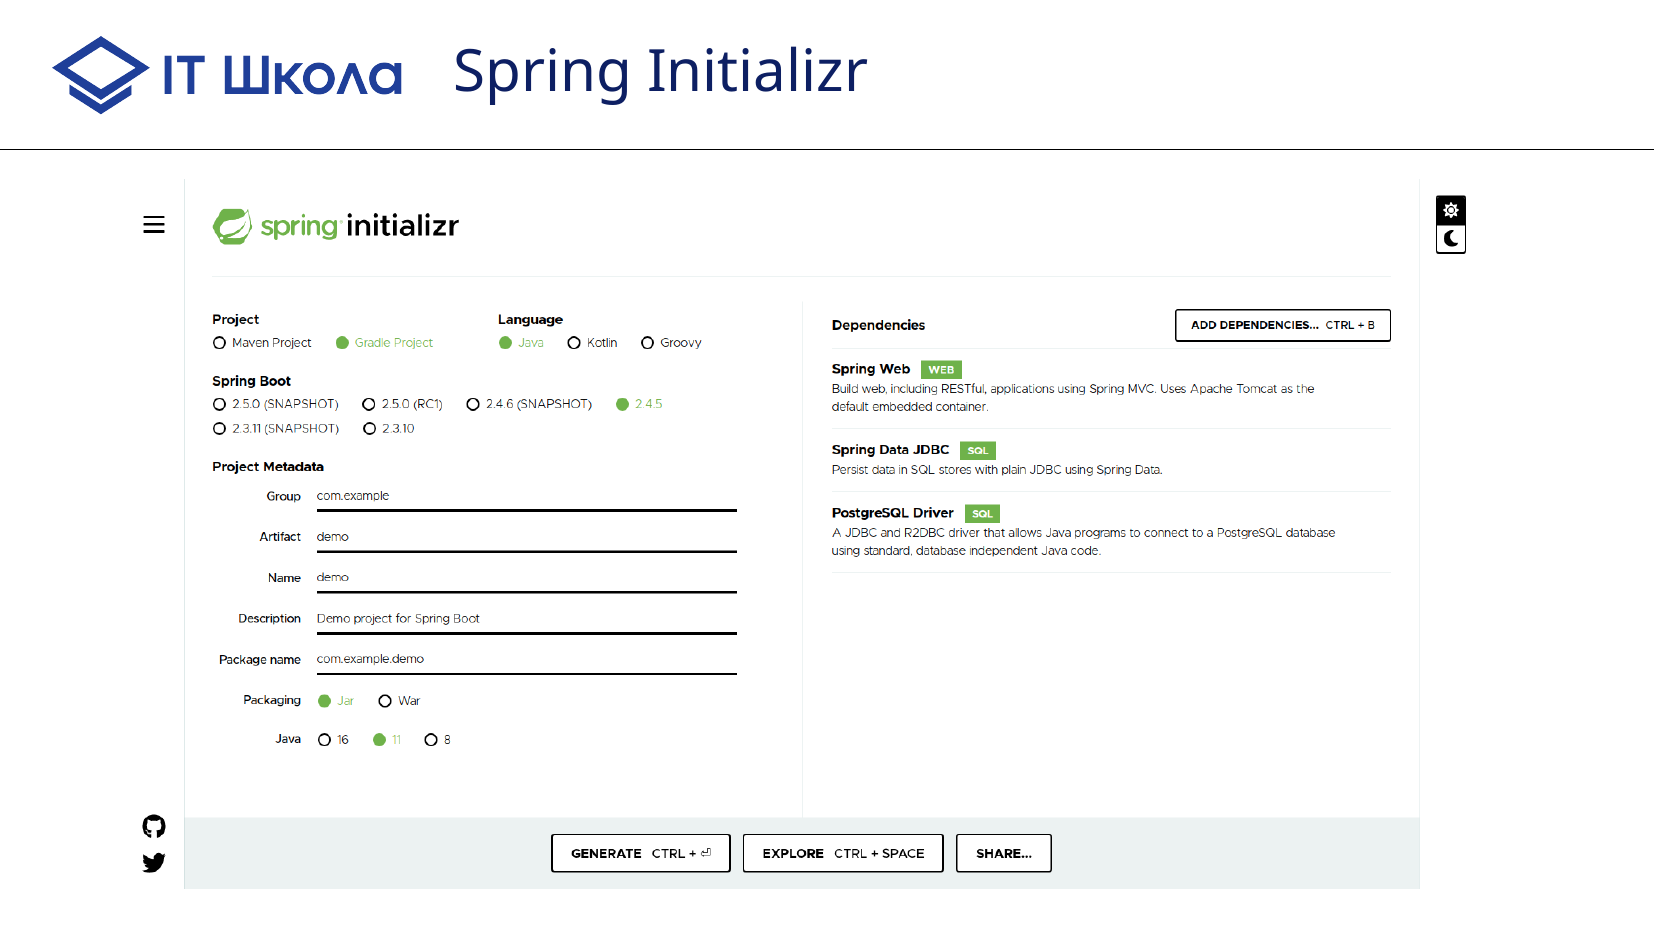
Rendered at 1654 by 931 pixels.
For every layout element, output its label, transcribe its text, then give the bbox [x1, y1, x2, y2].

text_box Spring Initializr [498, 25, 1604, 120]
picture [0, 0, 494, 148]
picture [26, 179, 1576, 890]
